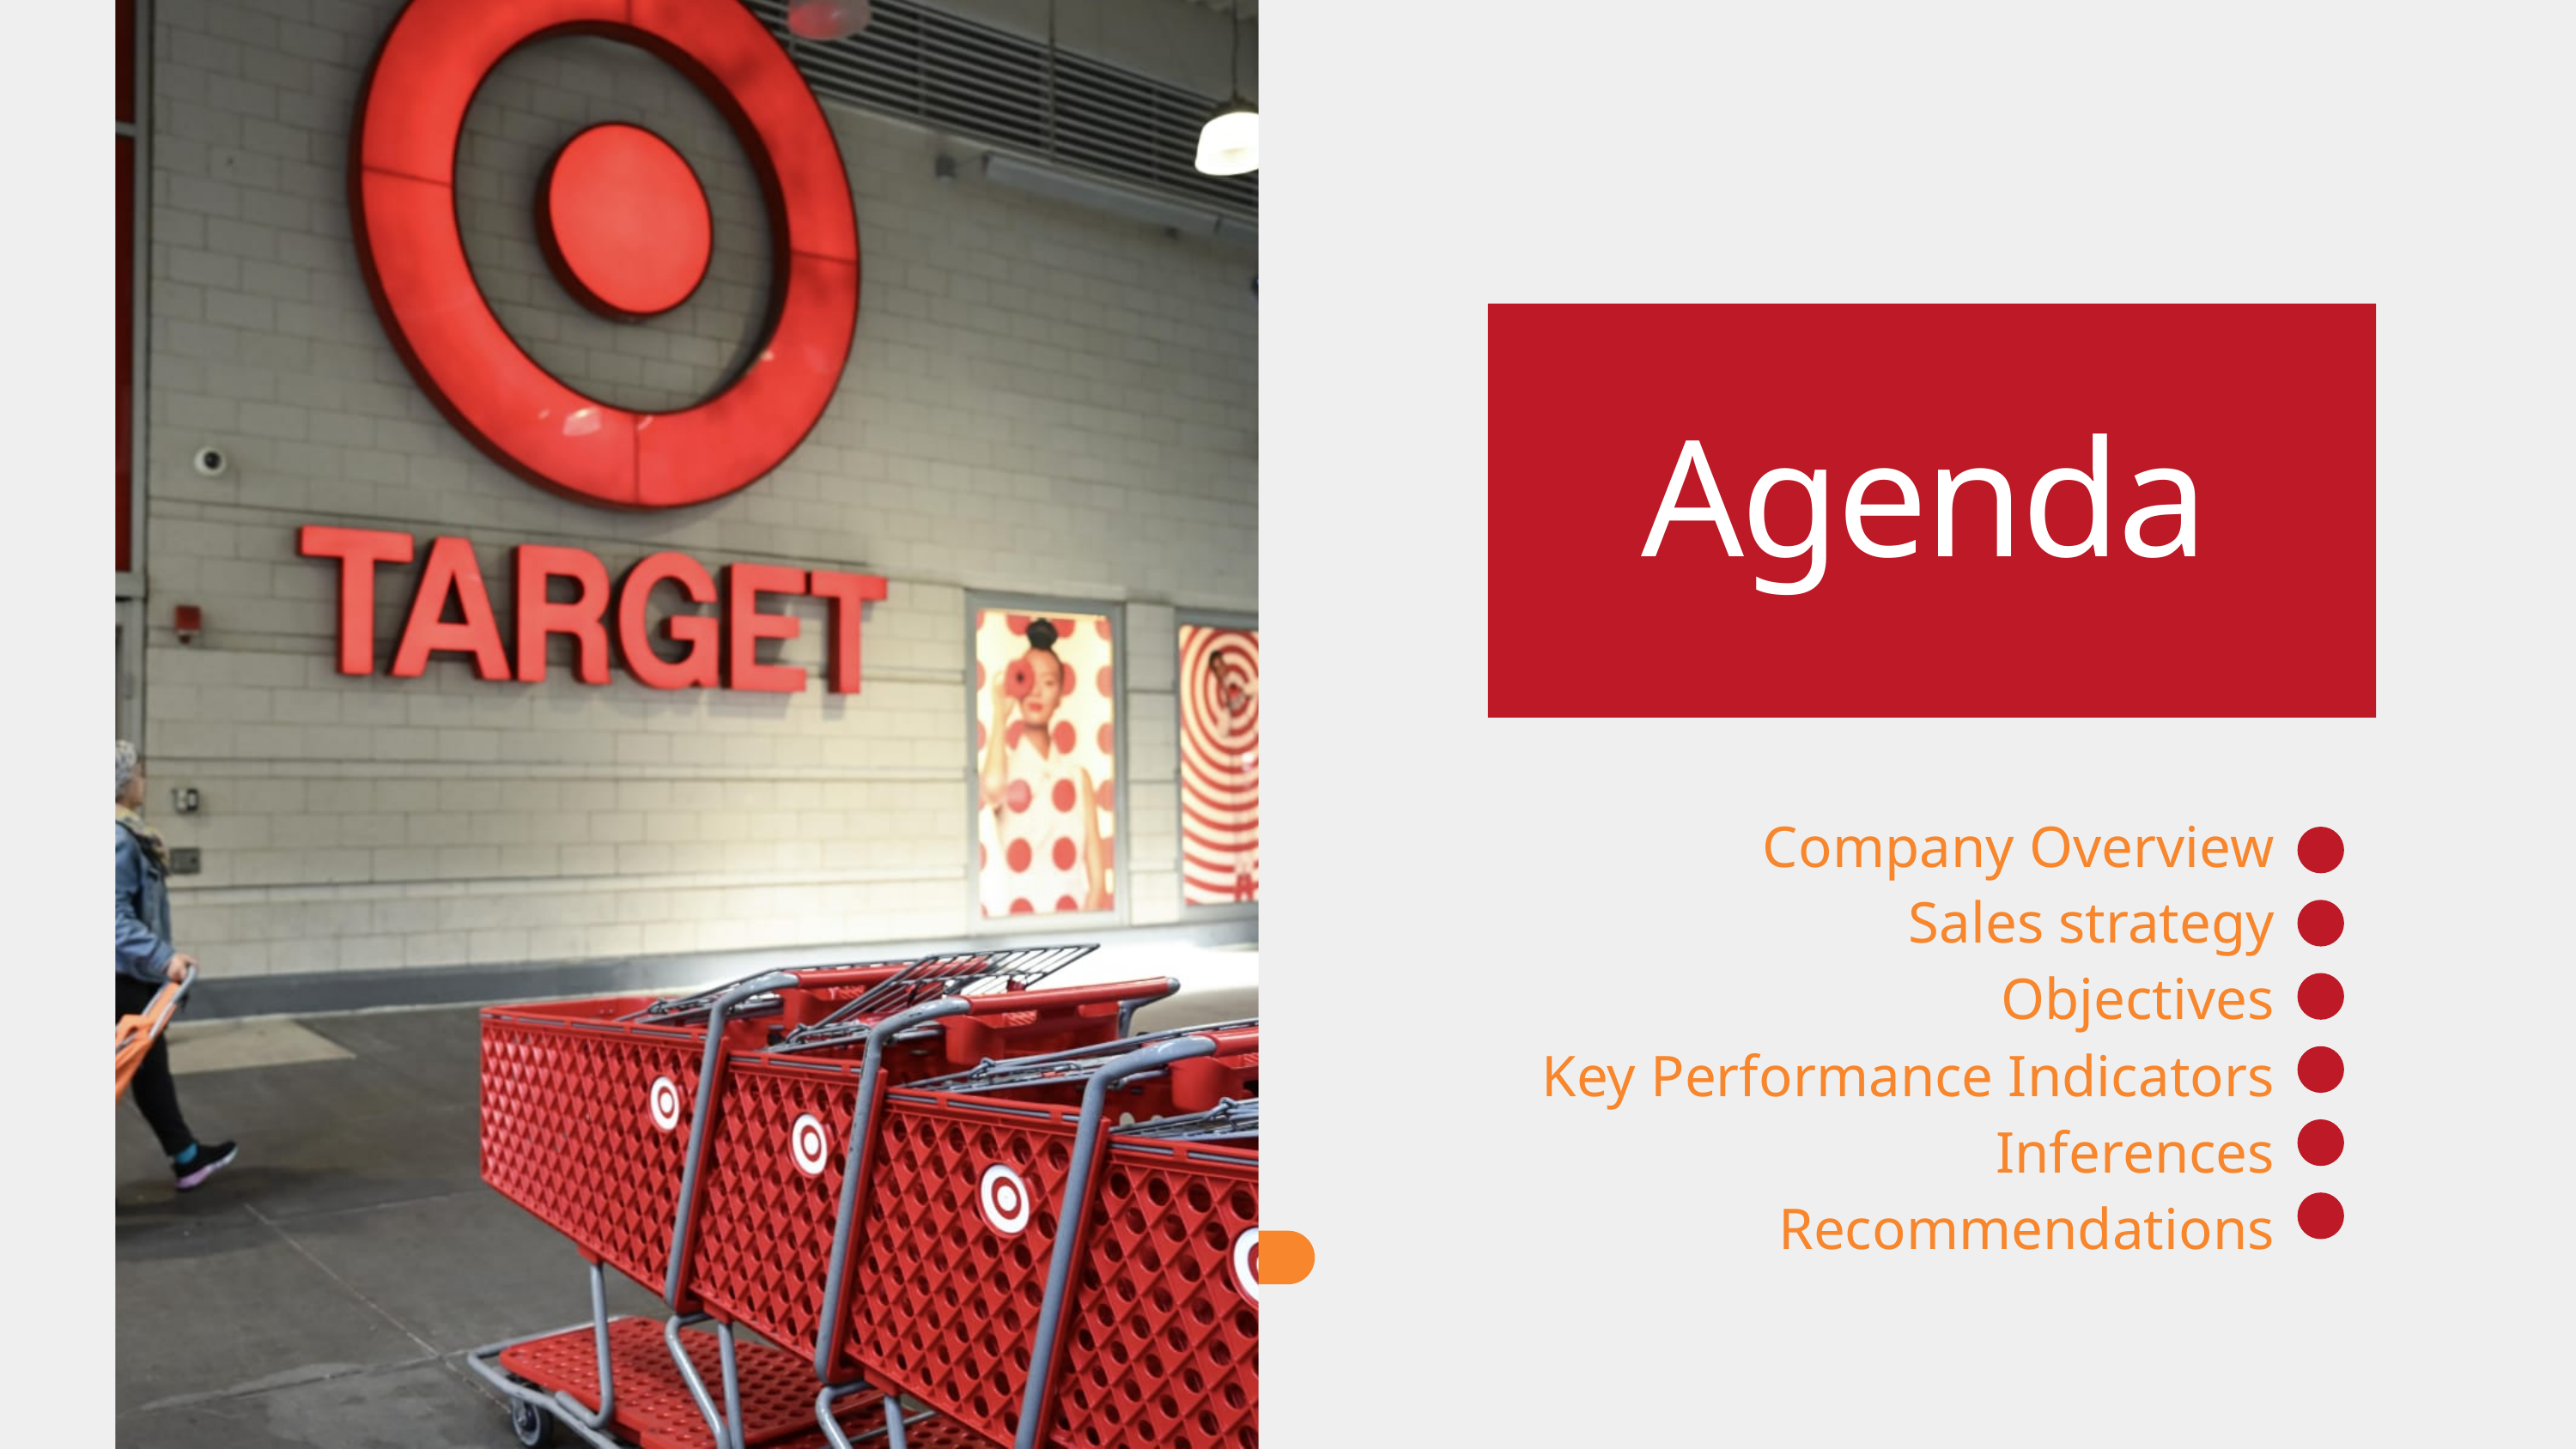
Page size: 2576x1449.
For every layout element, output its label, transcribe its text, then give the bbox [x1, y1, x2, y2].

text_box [2297, 973, 2345, 1020]
text_box [1487, 303, 2377, 718]
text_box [2297, 826, 2345, 874]
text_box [2297, 900, 2345, 947]
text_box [2297, 1191, 2345, 1240]
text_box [2297, 1119, 2345, 1167]
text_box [2297, 1046, 2345, 1094]
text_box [115, 0, 1259, 1449]
text_box Agenda [1441, 446, 2208, 589]
text_box Company Overview Sales strategy Objectives Key Performance Indicators Inferences Recommendations [1436, 801, 2275, 1337]
